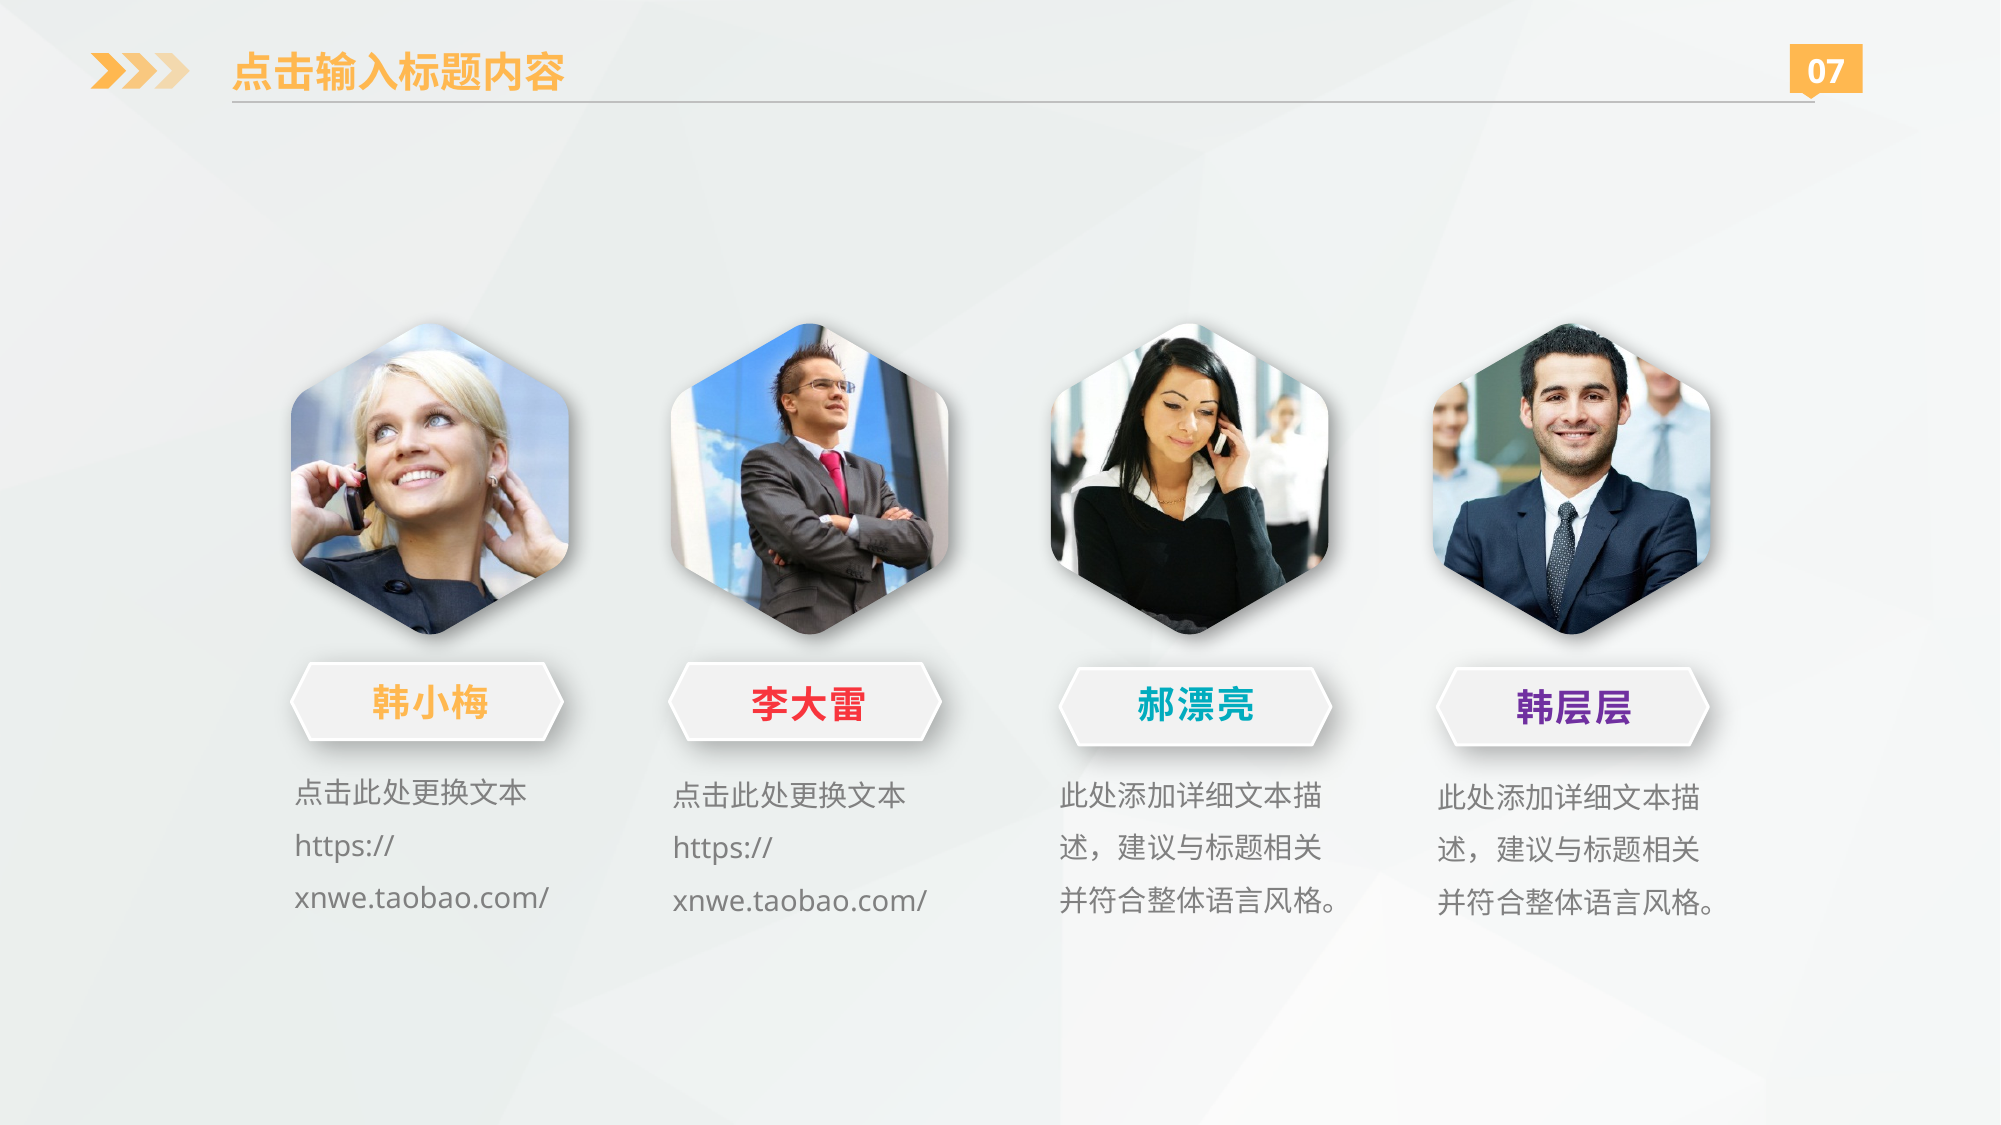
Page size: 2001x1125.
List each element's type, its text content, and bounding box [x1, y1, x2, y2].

text_box 点击此处更换文本https://xnwe.taobao.com/ [279, 749, 590, 922]
text_box 点击此处更换文本https://xnwe.taobao.com/ [657, 752, 968, 925]
picture [0, 0, 2001, 1125]
text_box 郝漂亮 [1084, 673, 1309, 734]
text_box [667, 661, 943, 742]
text_box 点击输入标题内容 [220, 39, 587, 102]
text_box [1058, 666, 1333, 747]
text_box 韩层层 [1462, 676, 1687, 736]
text_box 07 [1789, 44, 1863, 97]
text_box 李大雷 [697, 673, 922, 734]
text_box [1804, 97, 1818, 101]
text_box 此处添加详细文本描述，建议与标题相关并符合整体语言风格。 [1044, 752, 1355, 925]
text_box 此处添加详细文本描述，建议与标题相关并符合整体语言风格。 [1422, 754, 1733, 927]
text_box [90, 52, 191, 89]
text_box [289, 661, 565, 742]
text_box 韩小梅 [319, 671, 544, 732]
text_box [1435, 666, 1711, 747]
